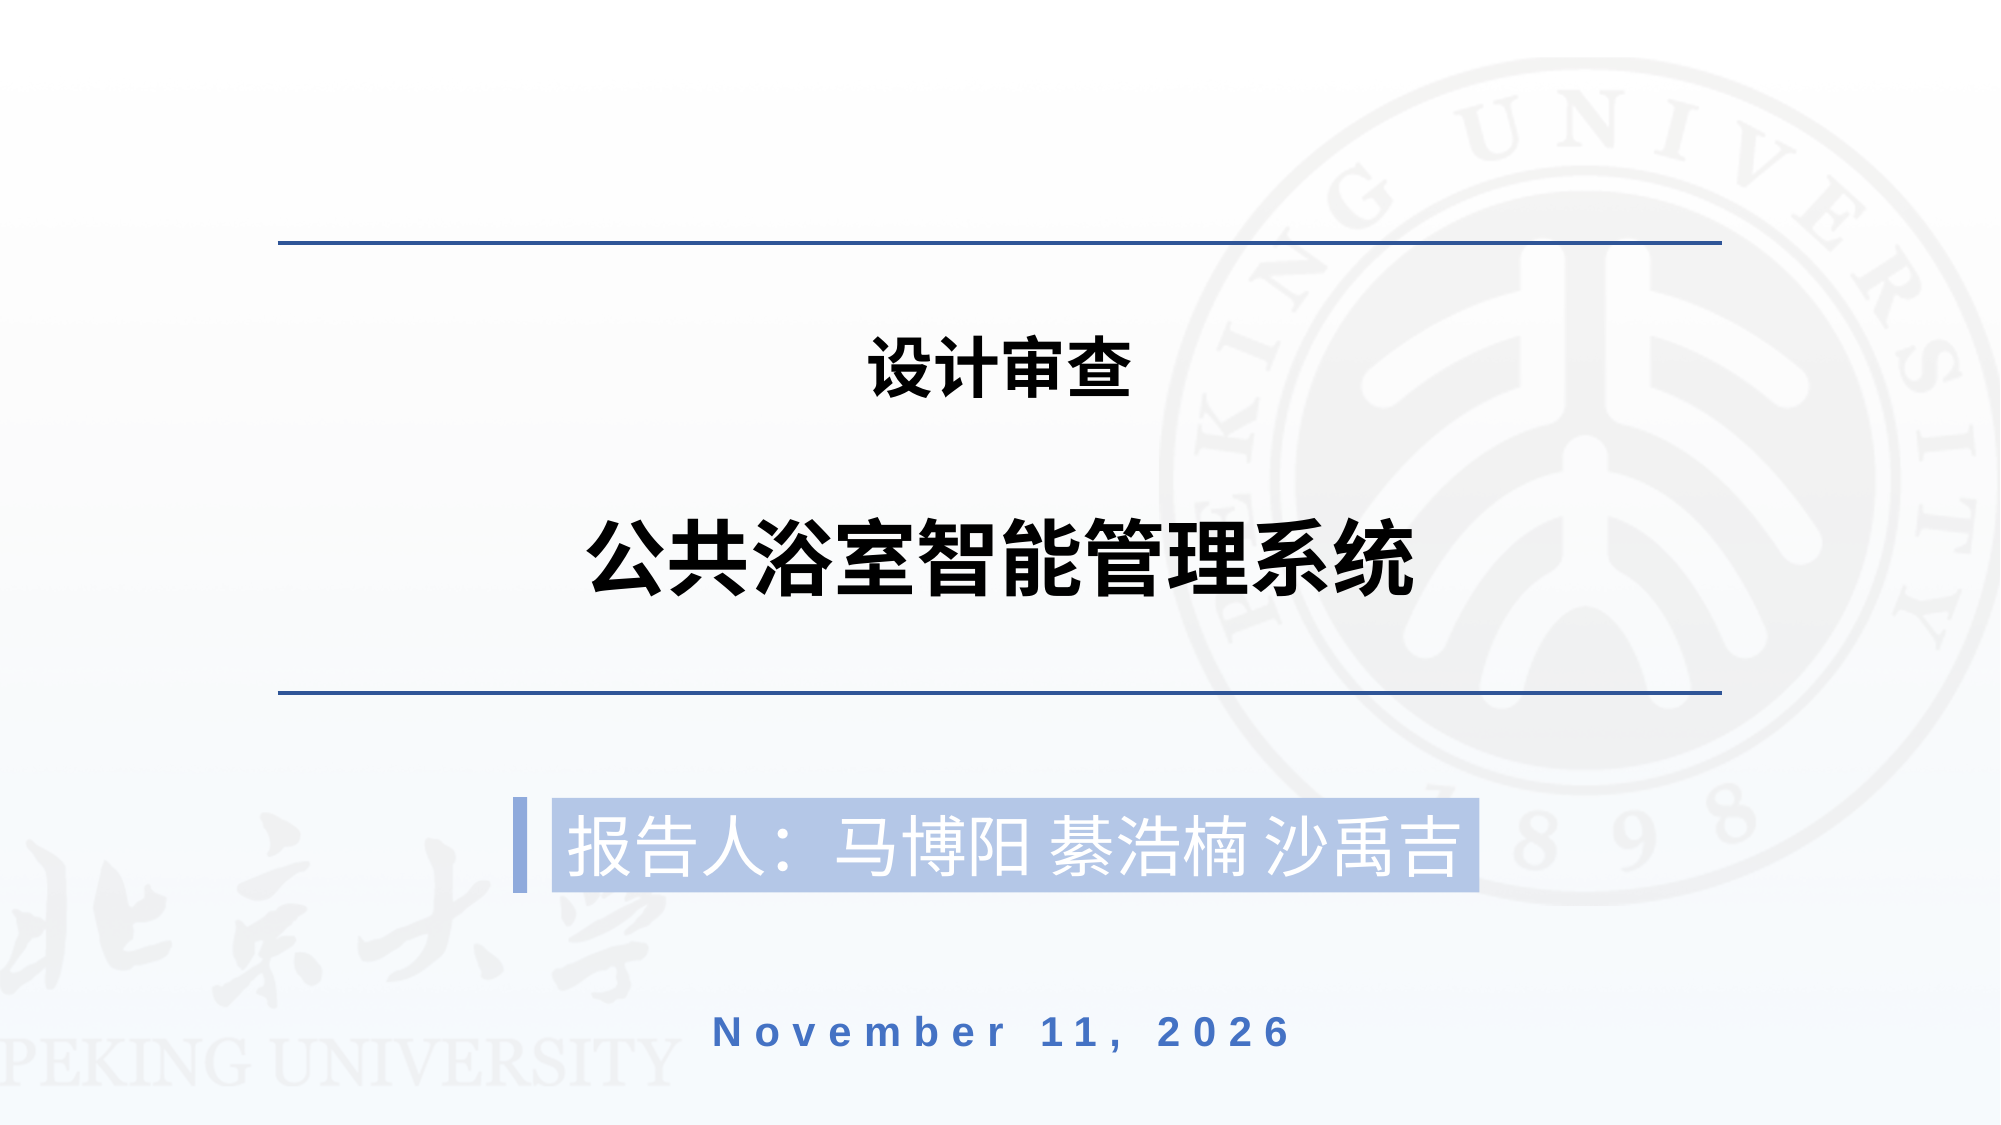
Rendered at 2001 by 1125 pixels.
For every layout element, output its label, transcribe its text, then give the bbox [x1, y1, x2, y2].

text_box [512, 797, 1487, 894]
text_box 2022年4月17日星期日 [697, 997, 1303, 1062]
title 设计审查 公共浴室智能管理系统 [249, 221, 1750, 614]
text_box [277, 242, 1723, 694]
